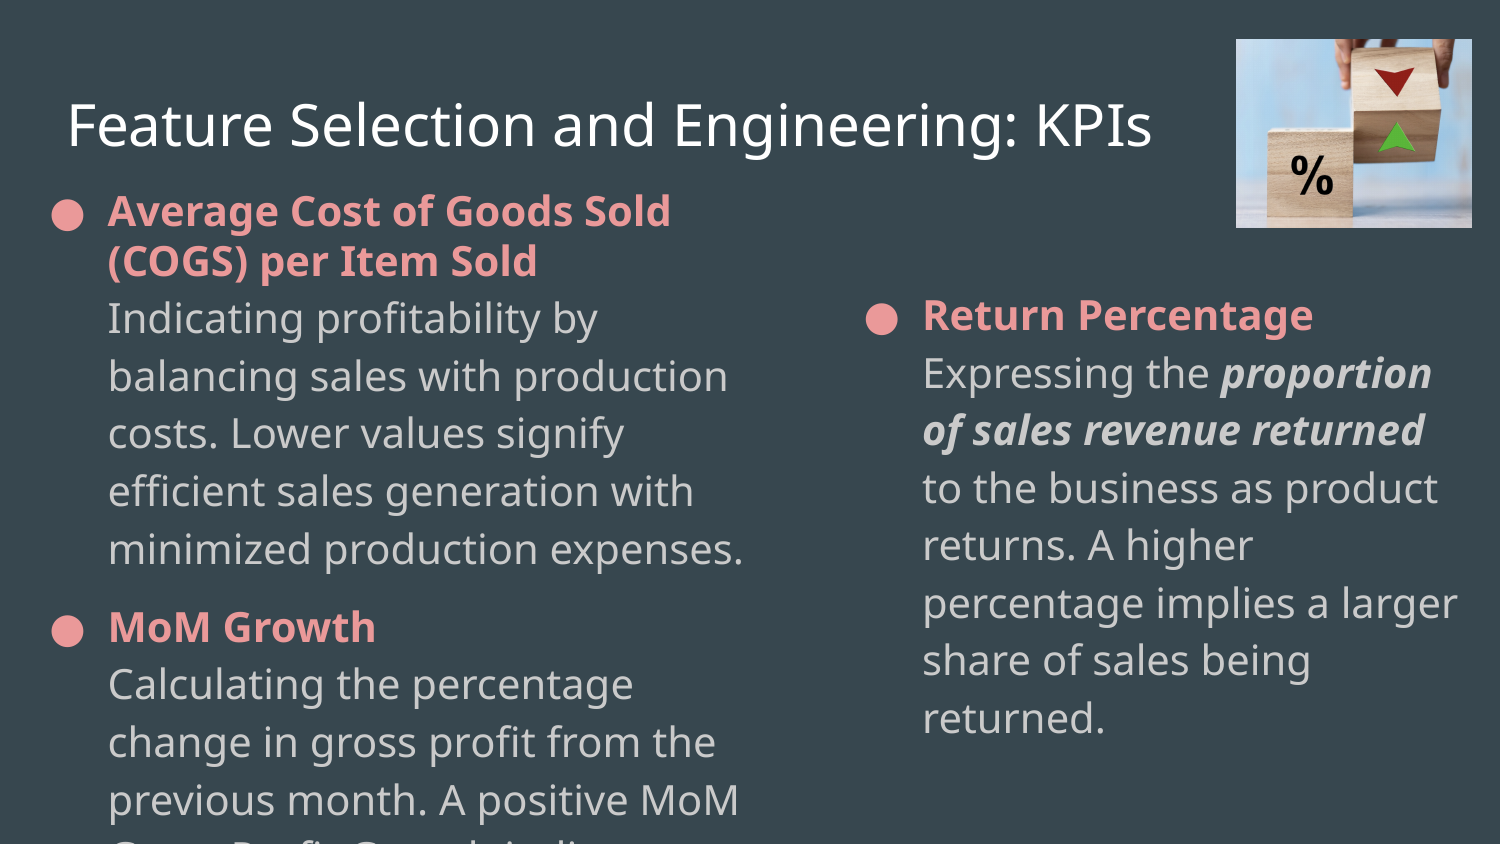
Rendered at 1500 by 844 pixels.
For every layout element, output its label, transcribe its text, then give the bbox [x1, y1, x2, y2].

list Average Cost of Goods Sold (COGS) per Item Sold Indicating profitability by balancing sales with production costs. Lower values signify efficient sales generation with minimized production expenses. MoM Growth Calculating the percentage change in gross profit from the previous month. A positive MoM Gross Profit Growth indicates an increase in gross profit. [17, 169, 803, 835]
picture [1236, 39, 1473, 228]
text_box Feature Selection and Engineering: KPIs [51, 72, 1231, 167]
list Return Percentage Expressing the proportion of sales revenue returned to the business as product returns. A higher percentage implies a larger share of sales being returned. [832, 266, 1486, 714]
